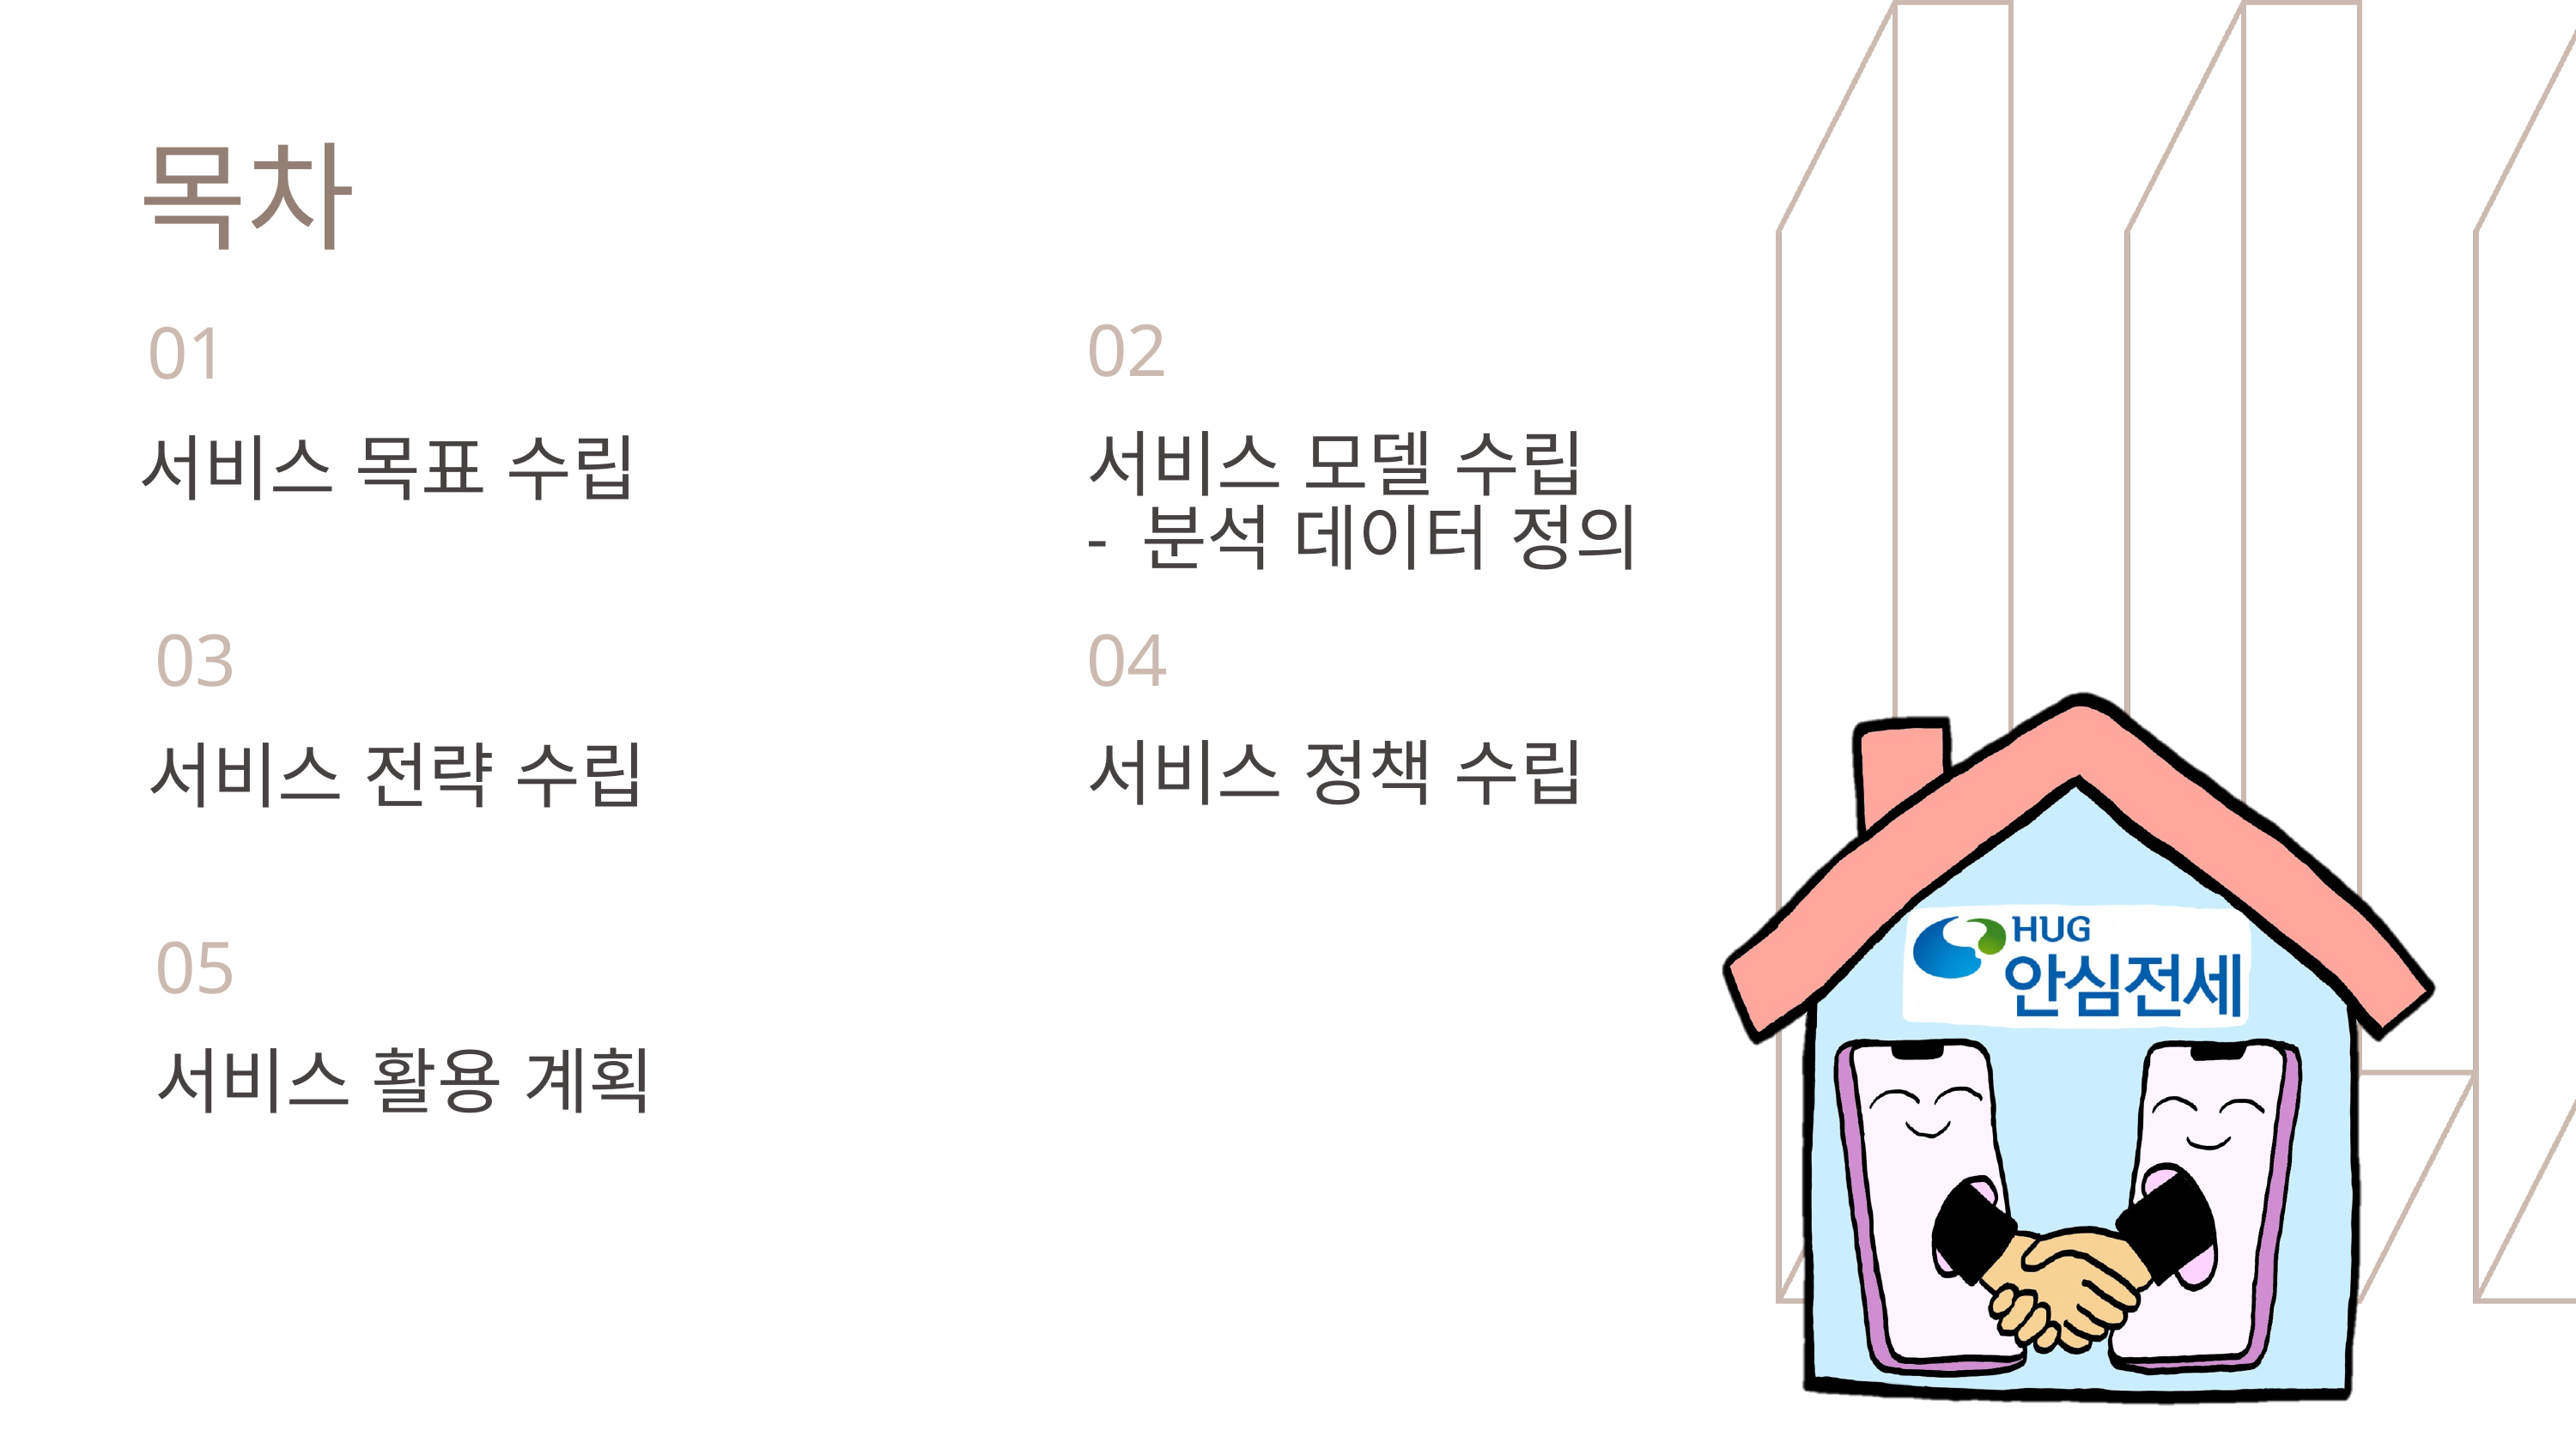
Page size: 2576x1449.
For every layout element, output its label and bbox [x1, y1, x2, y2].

text_box [146, 626, 954, 820]
text_box [1085, 625, 1893, 816]
text_box [155, 933, 790, 1124]
text_box [1085, 316, 1771, 583]
text_box [138, 318, 977, 512]
picture [1608, 0, 2576, 1410]
text_box [138, 143, 1347, 354]
